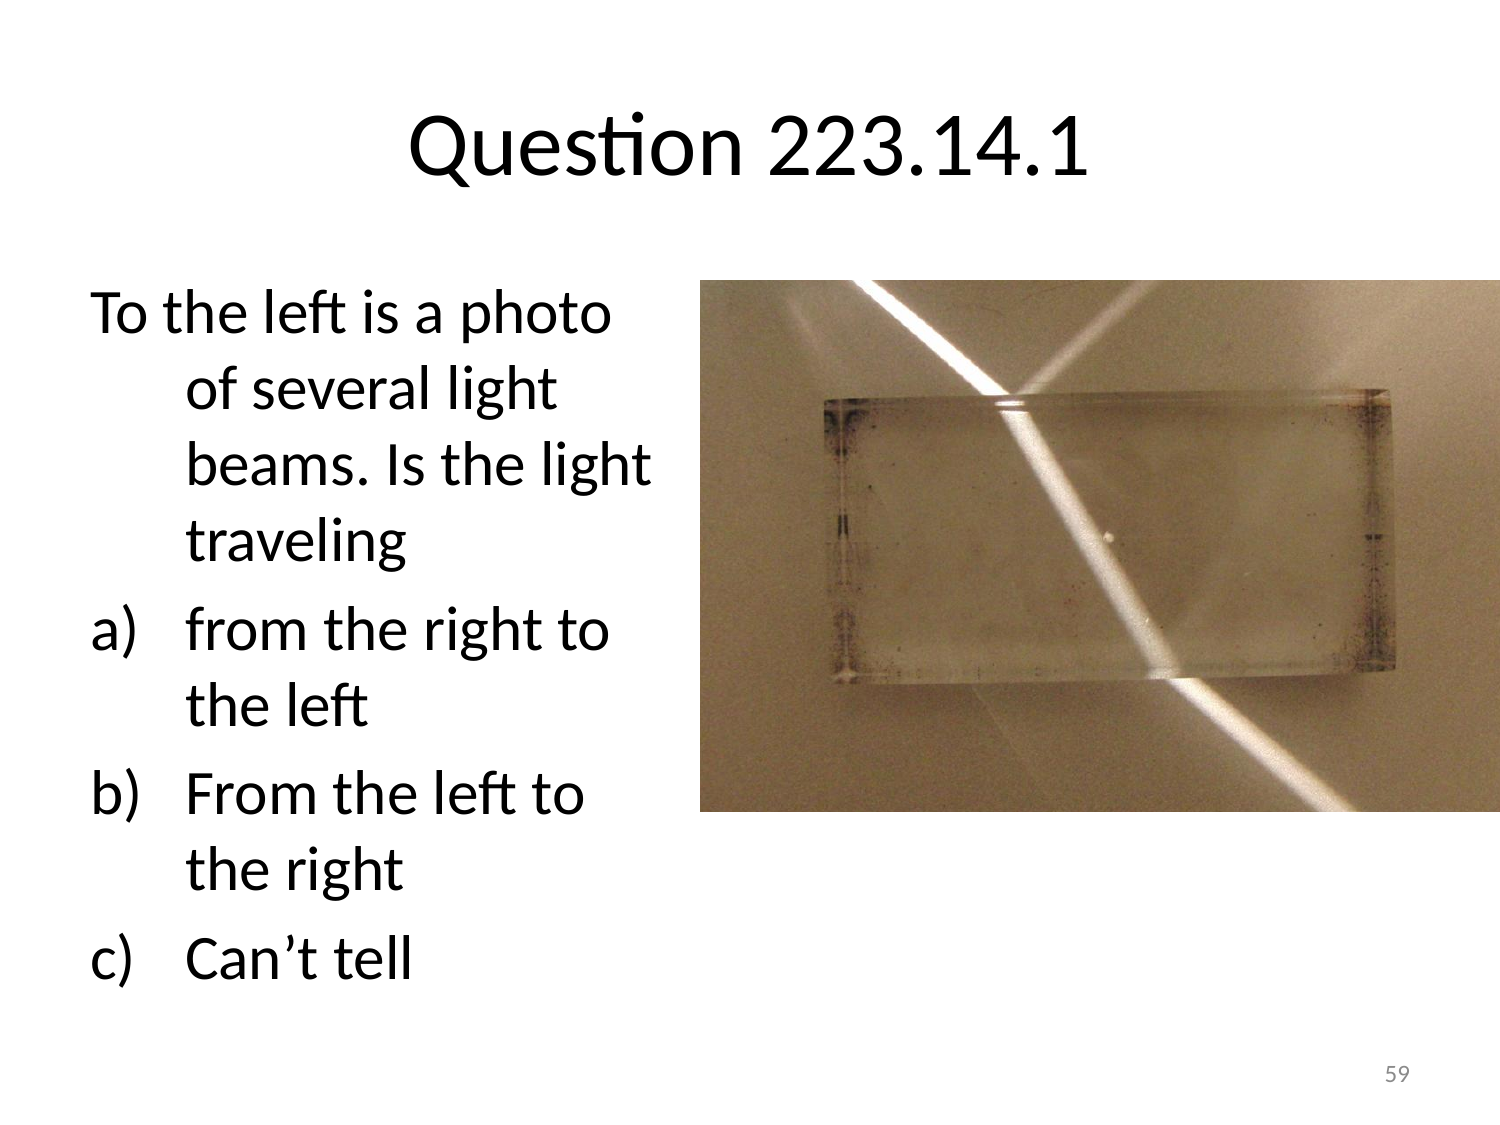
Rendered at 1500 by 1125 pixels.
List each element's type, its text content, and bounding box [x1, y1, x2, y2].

list To the left is a photo of several light beams. Is the light traveling from the right to the left From the left to the right Can’t tell [75, 262, 693, 1005]
slide_number 59 [1074, 1042, 1425, 1103]
title Question 223.14.1 [75, 45, 1425, 233]
picture [699, 279, 1500, 812]
